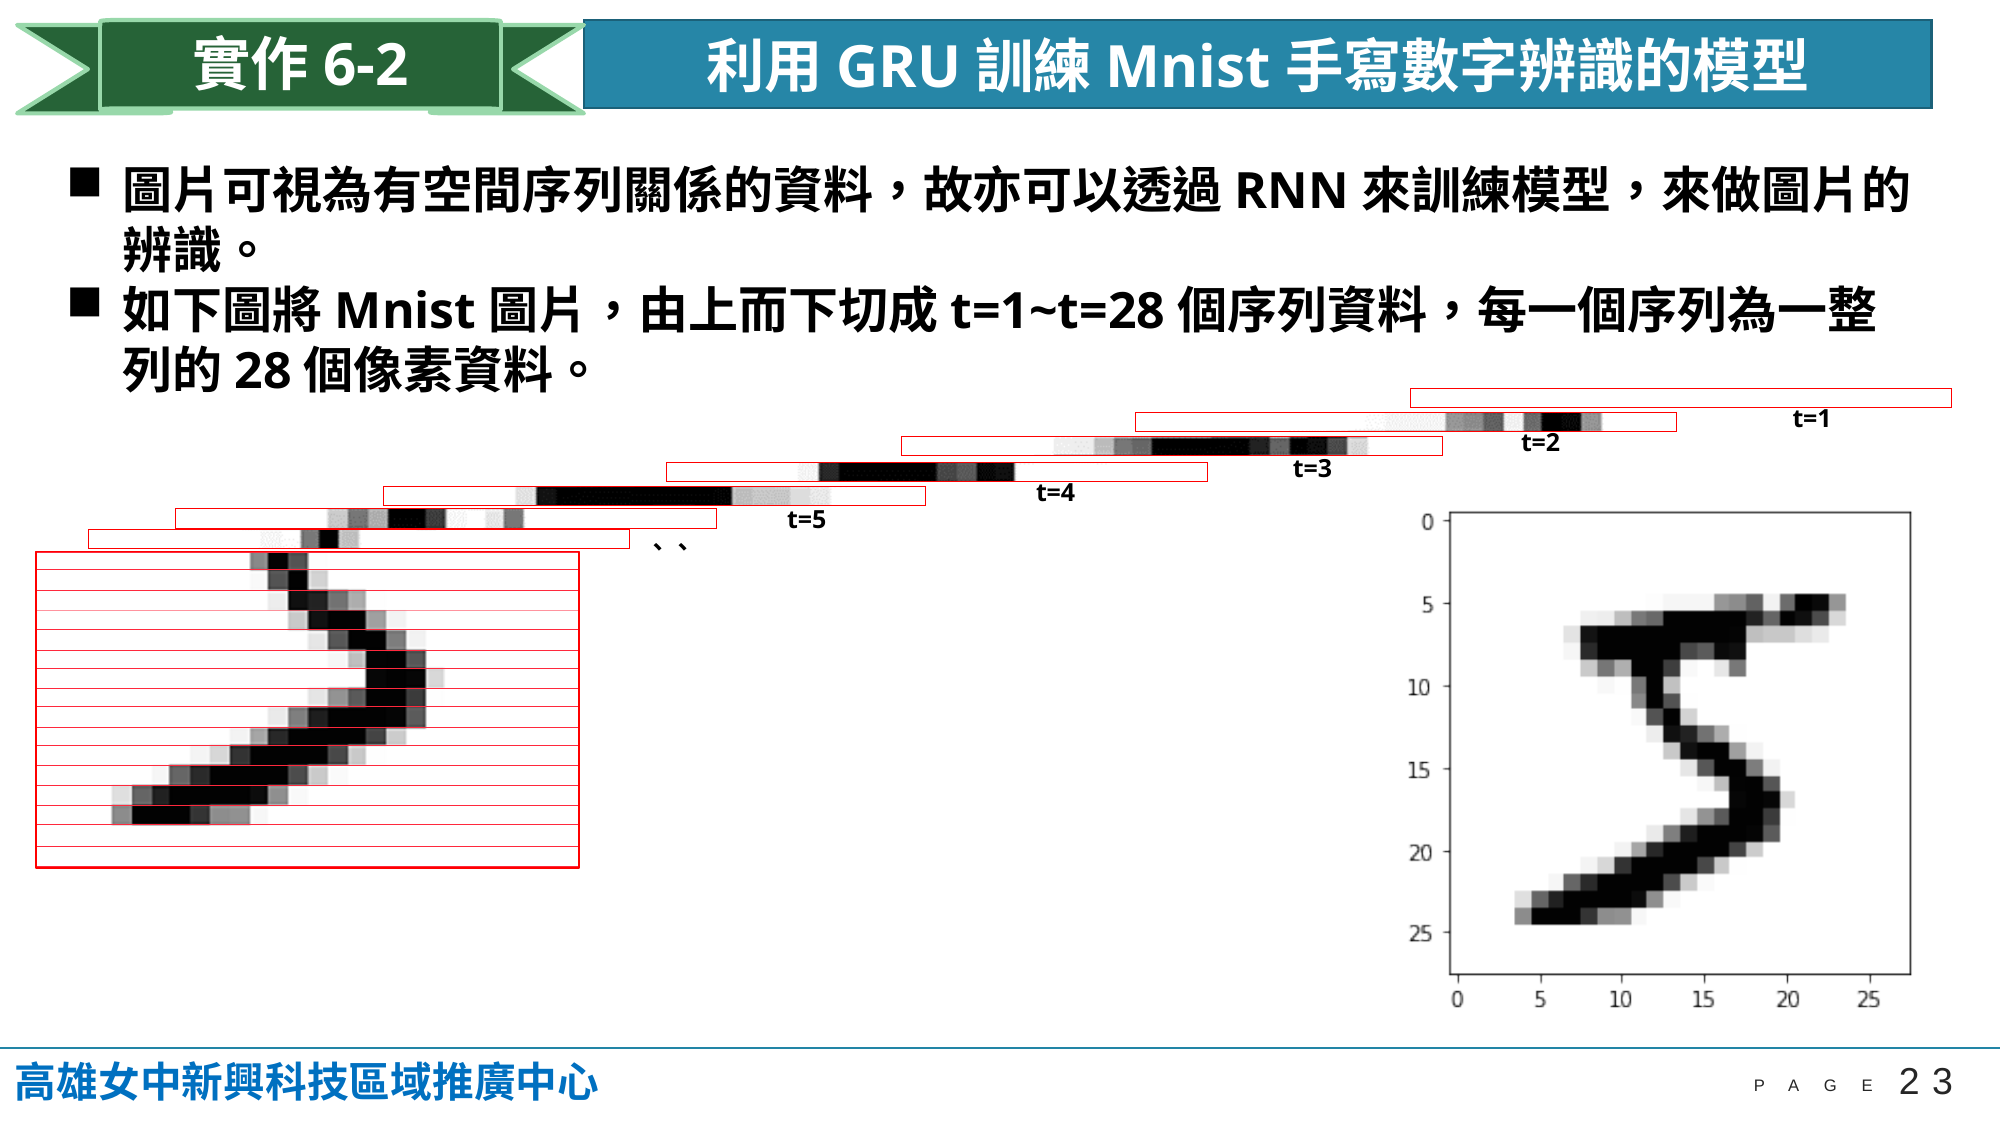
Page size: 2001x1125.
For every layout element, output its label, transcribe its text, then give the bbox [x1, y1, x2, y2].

text_box 高雄女中新興科技區域推廣中心 [0, 1057, 636, 1113]
picture [1392, 499, 1925, 1025]
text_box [16, 19, 585, 114]
text_box 利用GRU訓練Mnist手寫數字辨識的模型 [585, 19, 1932, 108]
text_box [36, 388, 1952, 868]
text_box 圖片可視為有空間序列關係的資料，故亦可以透過RNN來訓練模型，來做圖片的辨識。 如下圖將Mnist圖片，由上而下切成t=1~t=28個序列資料，每一個序列為一整列的28個像素資料。 [51, 151, 1932, 387]
